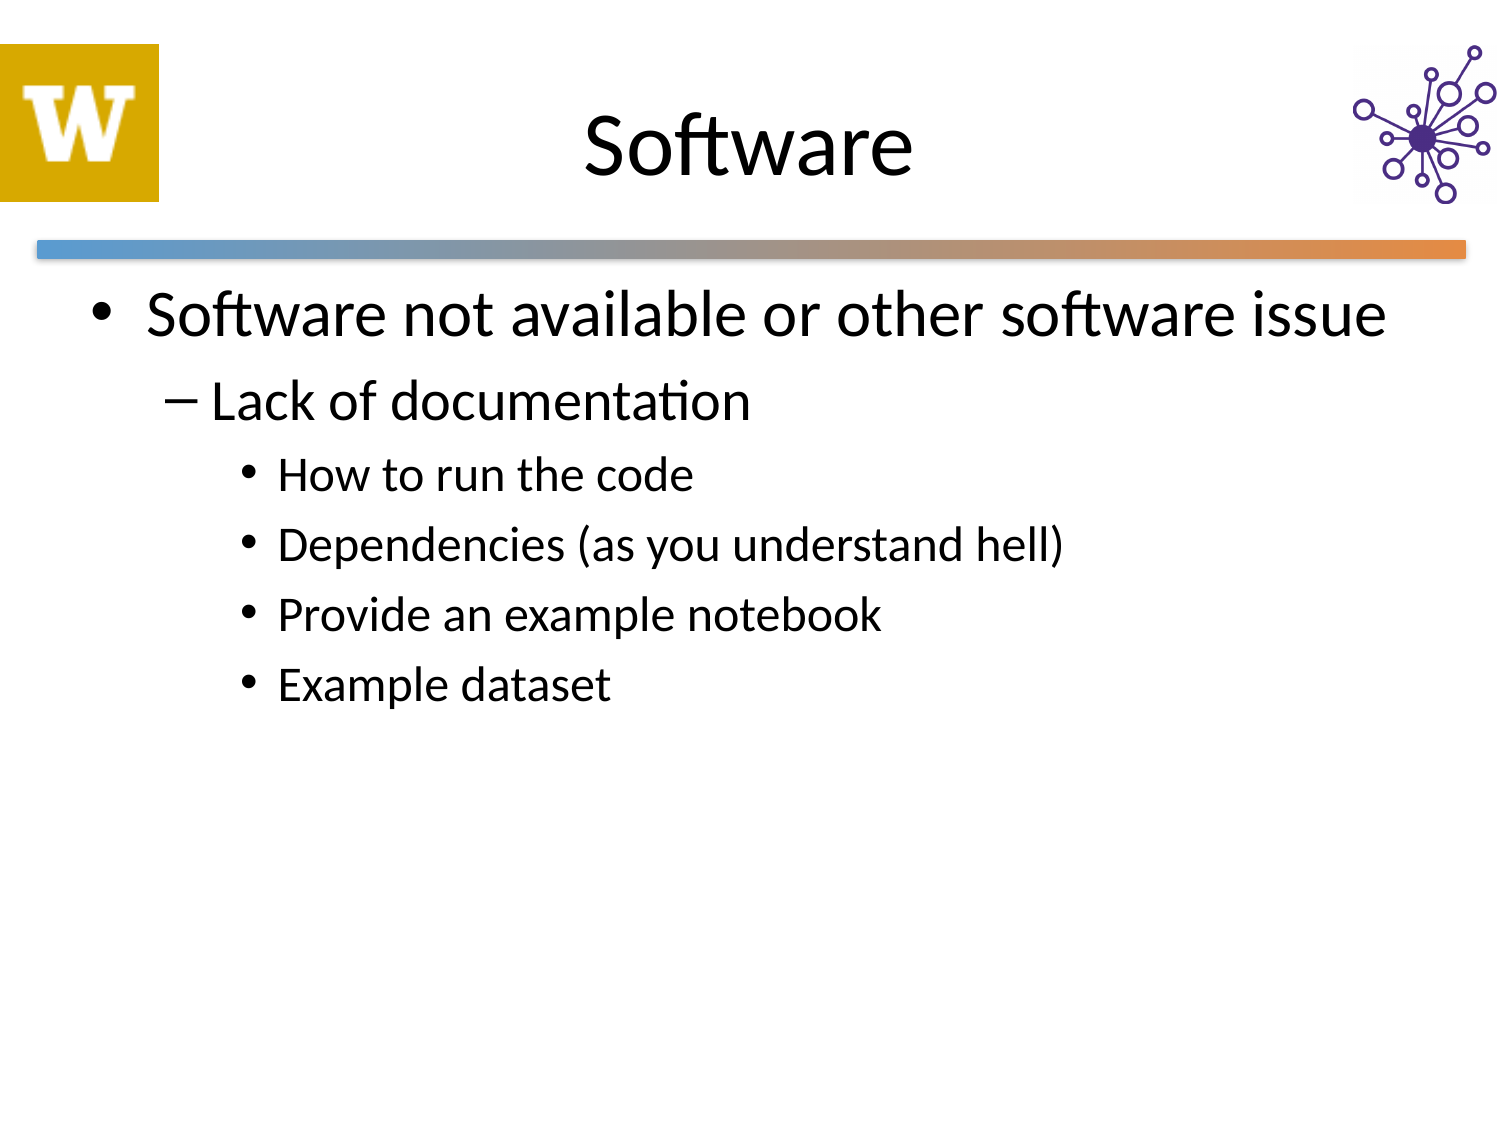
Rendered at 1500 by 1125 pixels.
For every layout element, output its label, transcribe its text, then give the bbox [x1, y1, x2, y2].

picture [1425, 45, 1497, 204]
title Software [75, 45, 1425, 233]
list Software not available or other software issue Lack of documentation How to run the code Dependencies (as you understand hell) Provide an example notebook Example dataset [75, 262, 1425, 1093]
picture [0, 44, 159, 202]
